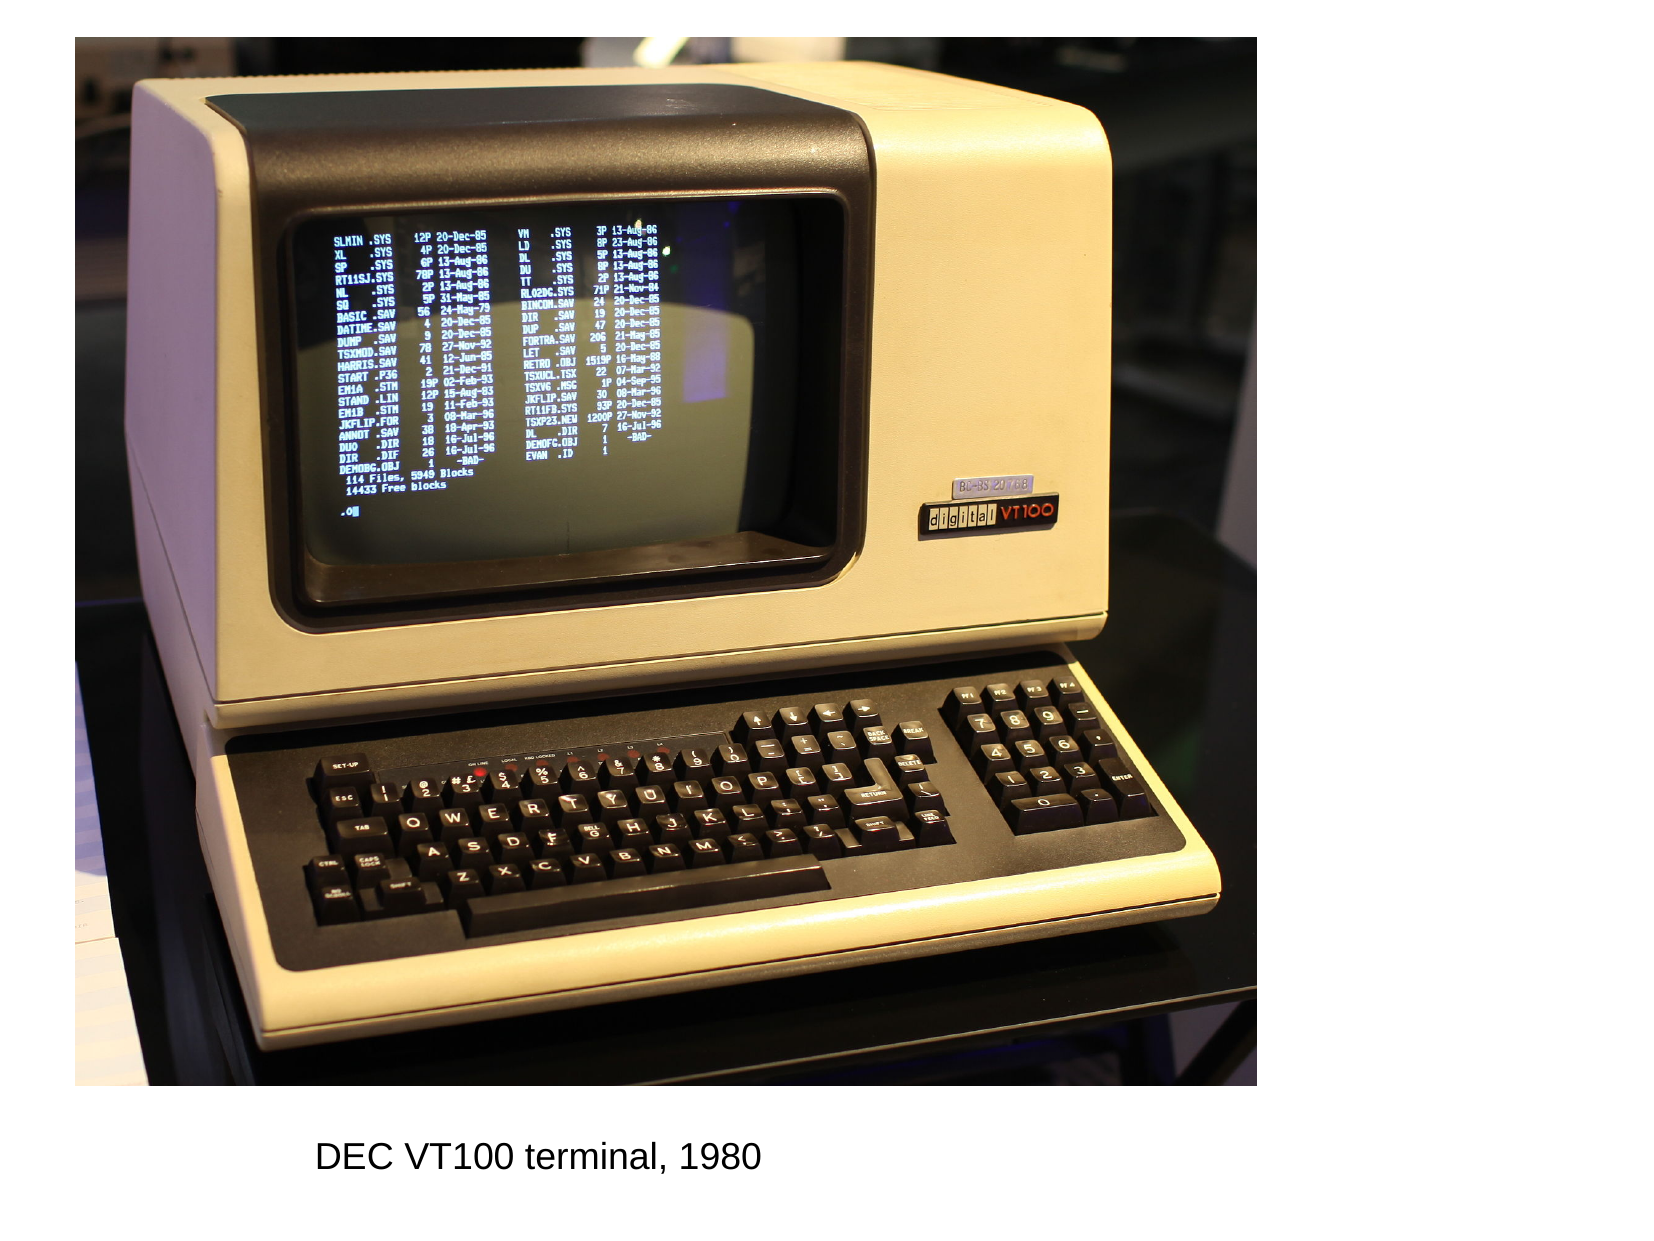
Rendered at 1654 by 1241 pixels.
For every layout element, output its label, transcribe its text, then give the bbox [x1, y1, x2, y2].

text_box DEC VT100 terminal, 1980 [299, 1124, 1575, 1182]
picture [74, 37, 1257, 1086]
